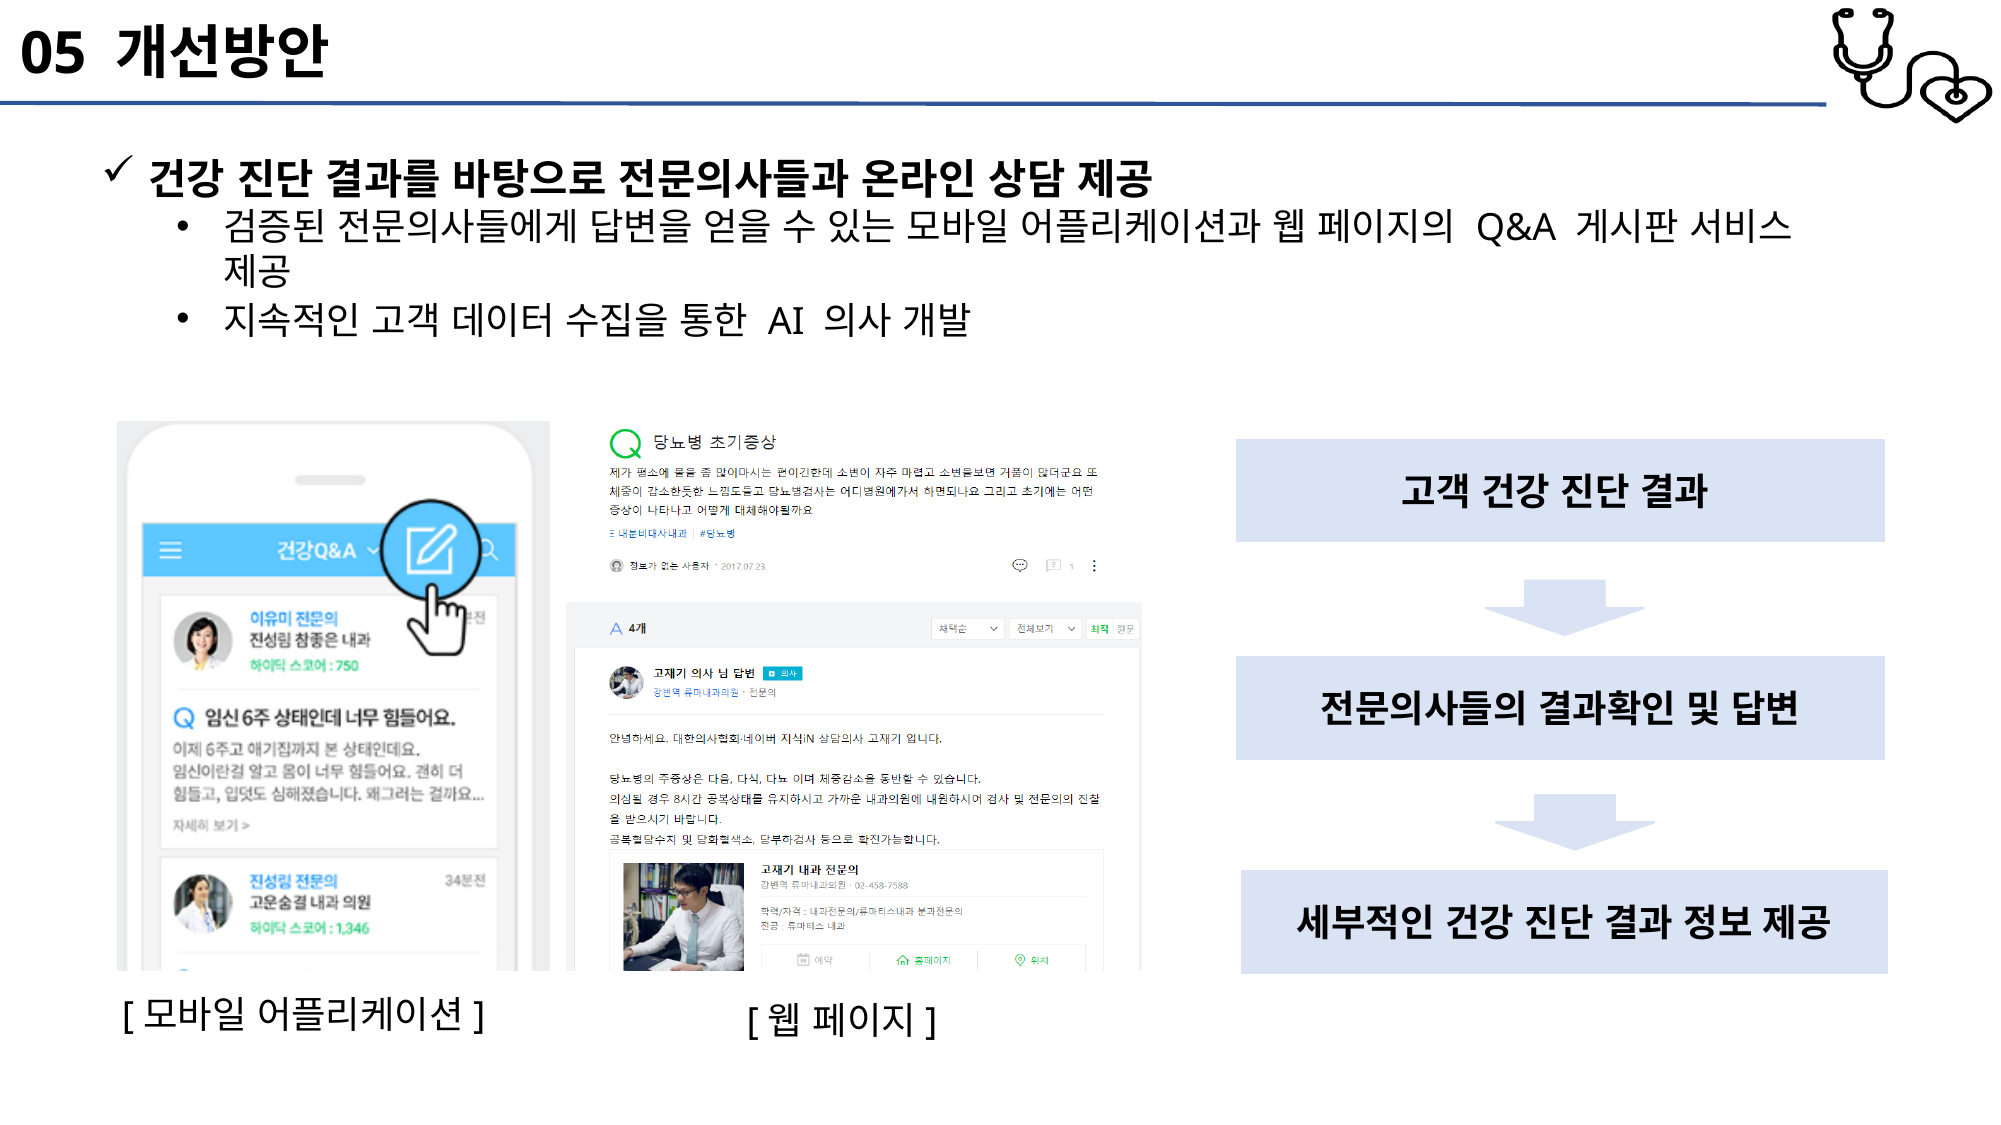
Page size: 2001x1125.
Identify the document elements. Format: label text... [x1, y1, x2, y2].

text_box [1495, 794, 1656, 851]
text_box 고객 건강 진단 결과 [1236, 439, 1885, 542]
text_box 세부적인 건강 진단 결과 정보 제공 [1241, 870, 1888, 974]
text_box [웹 페이지] [731, 989, 1174, 1050]
text_box 건강 진단 결과를 바탕으로 전문의사들과 온라인 상담 제공 검증된 전문의사들에게 답변을 얻을 수 있는 모바일 어플리케이션과 웹 페이지의 Q&A 게시판 서비스 제공 지속적인 고객 데이터 수집을 통한 AI 의사 개발 [86, 145, 1850, 351]
text_box 전문의사들의 결과확인 및 답변 [1236, 656, 1885, 760]
text_box 05 개선방안 [0, 1, 1465, 98]
text_box [모바일 어플리케이션] [107, 983, 550, 1044]
picture [1824, 2, 2000, 129]
picture [117, 421, 550, 972]
picture [566, 421, 1142, 972]
text_box [1484, 579, 1645, 637]
